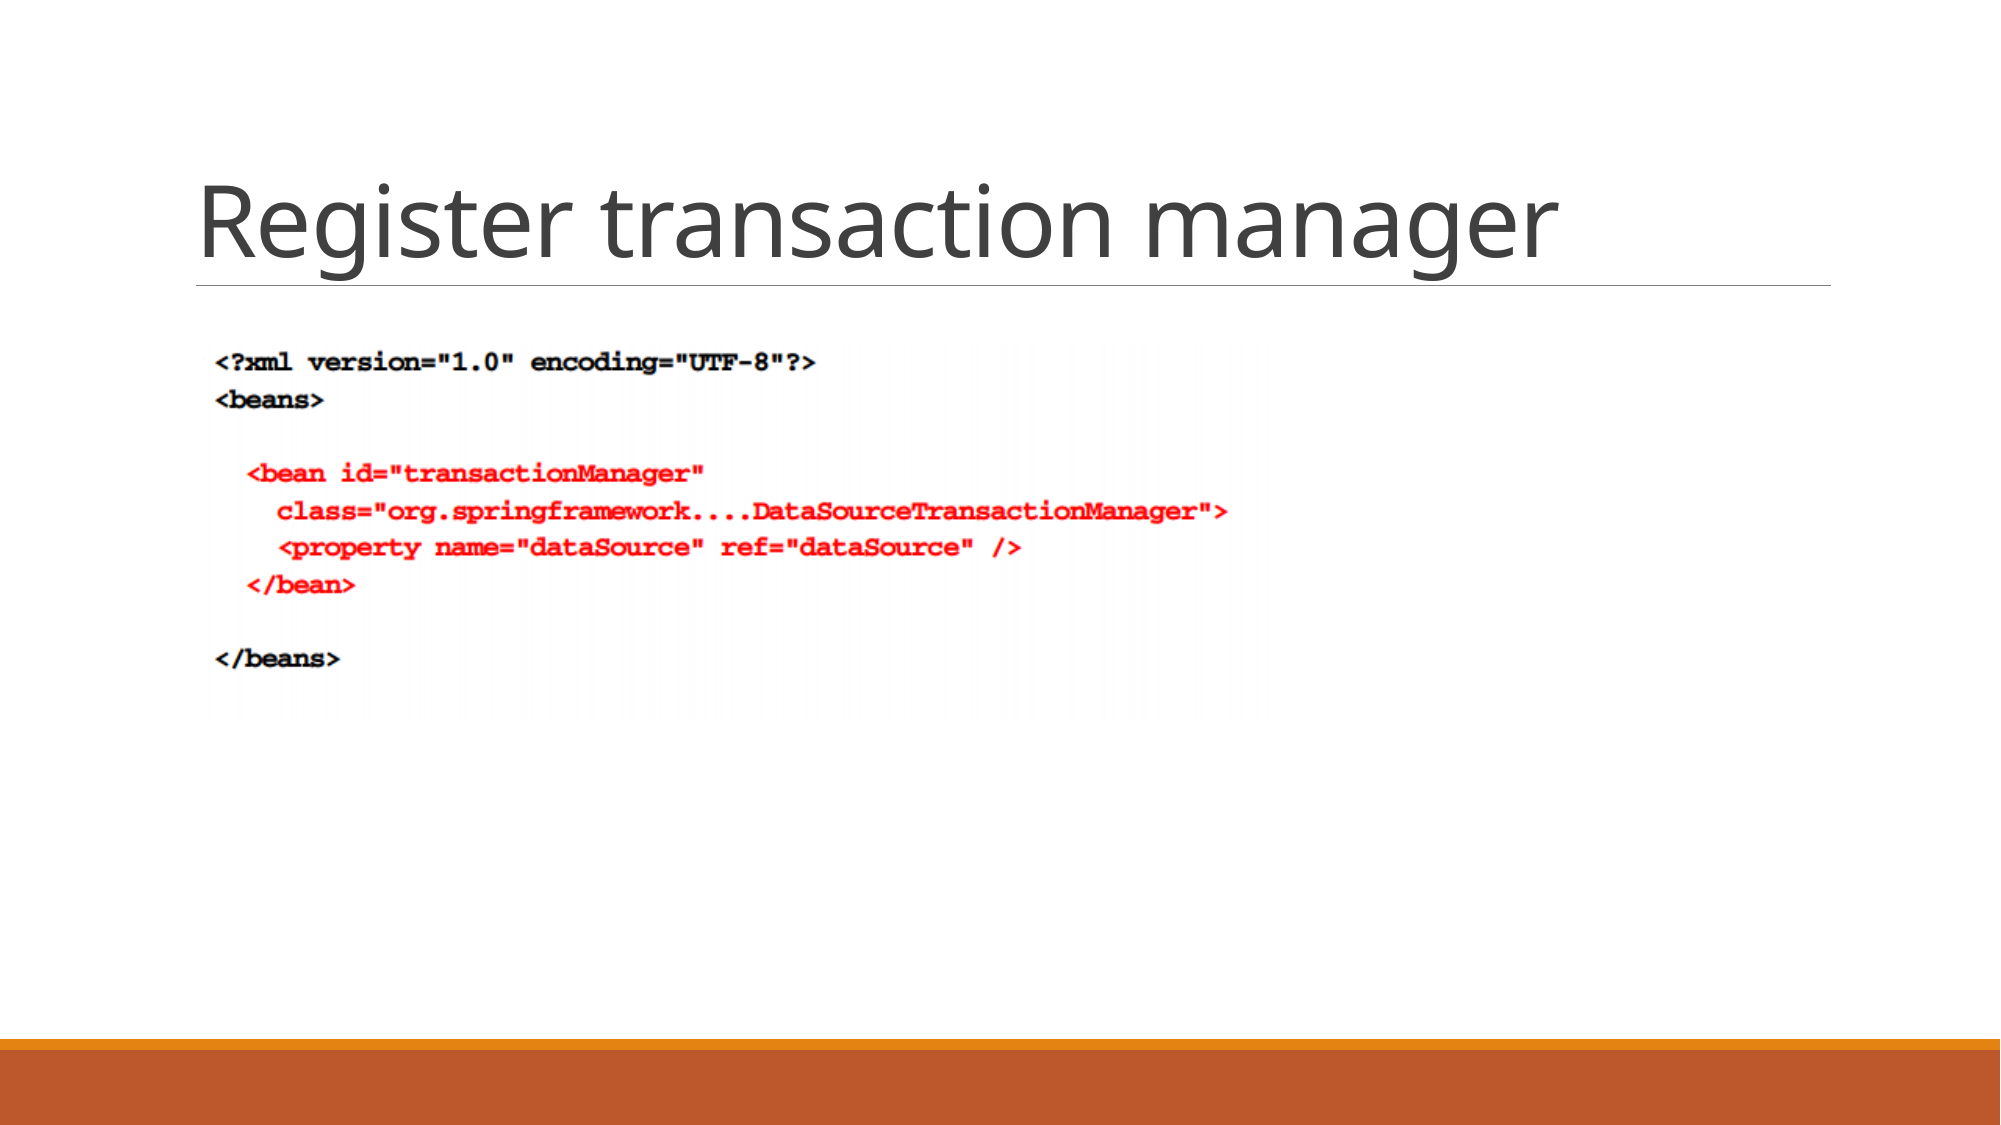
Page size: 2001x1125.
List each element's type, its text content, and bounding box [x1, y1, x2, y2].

title Register transaction manager [180, 47, 1830, 285]
picture [202, 343, 1279, 722]
